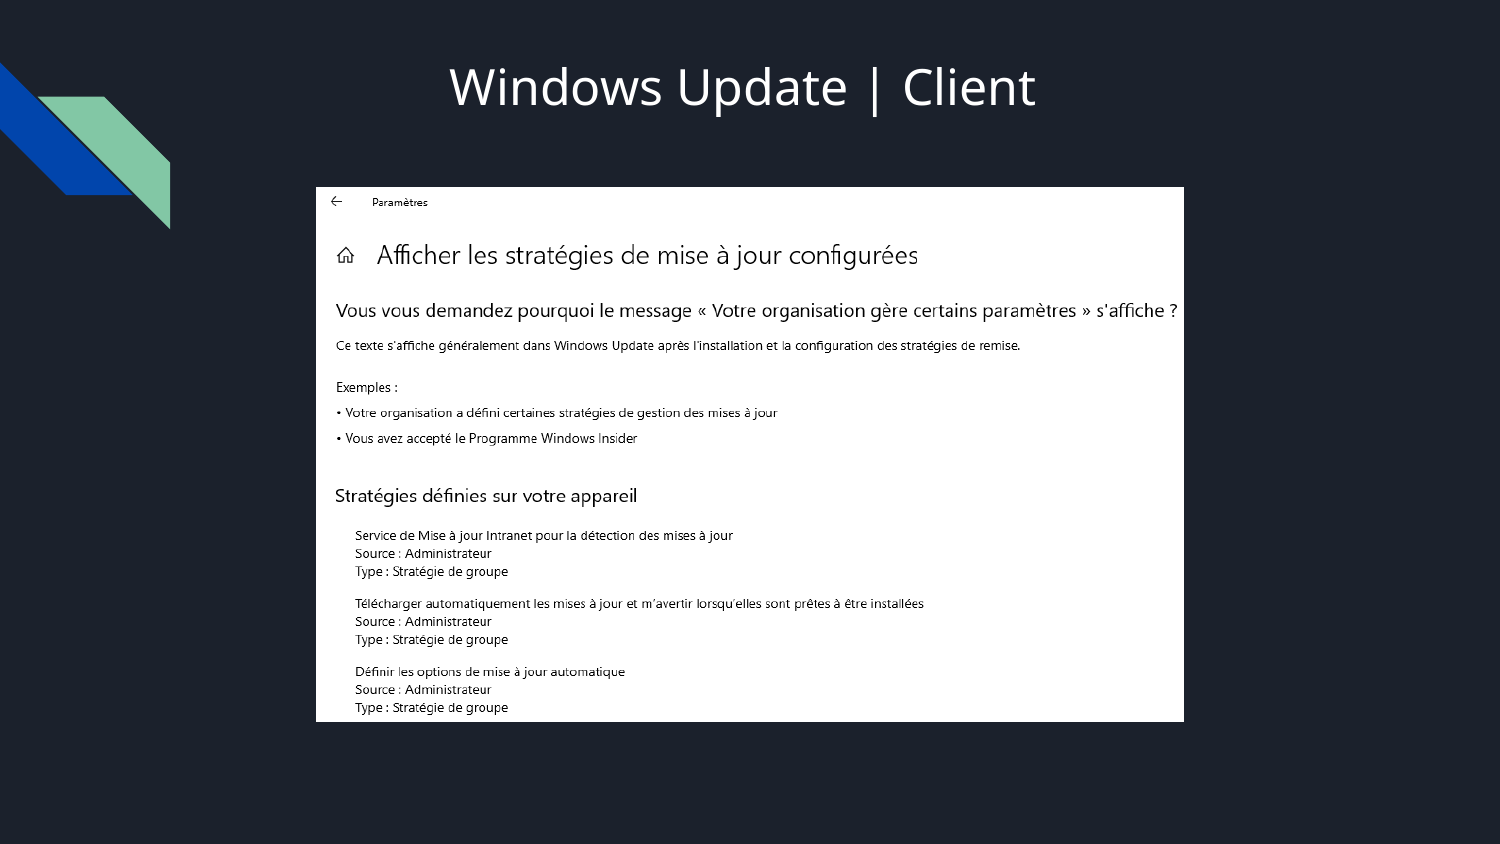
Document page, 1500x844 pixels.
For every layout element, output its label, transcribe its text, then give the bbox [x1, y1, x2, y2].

picture [316, 187, 1184, 722]
title Windows Update | Client [350, 39, 1150, 186]
